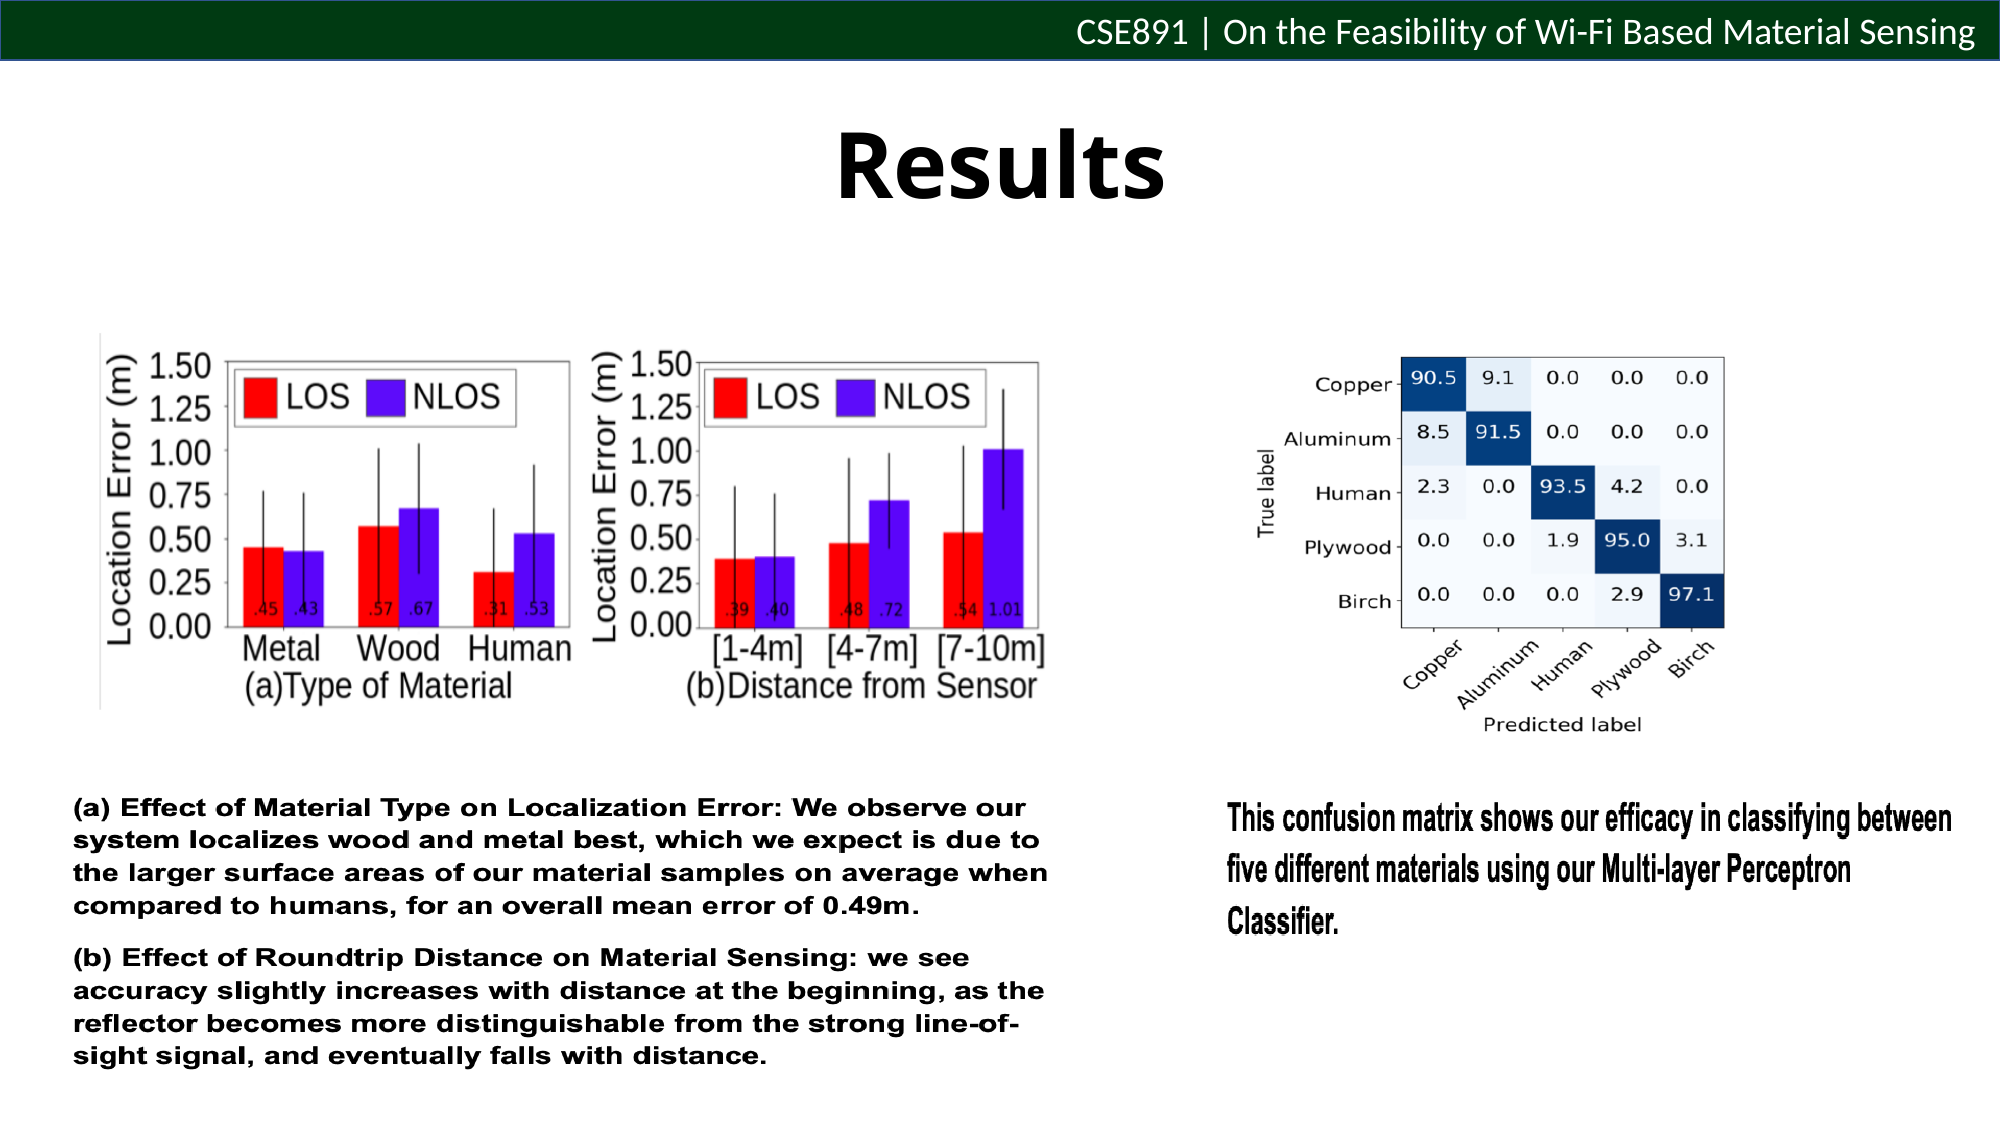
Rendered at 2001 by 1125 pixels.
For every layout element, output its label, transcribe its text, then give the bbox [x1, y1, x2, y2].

picture [72, 792, 1057, 1080]
picture [1220, 792, 1955, 952]
text_box CSE891 | On the Feasibility of Wi-Fi Based Material Sensing [0, 0, 2000, 61]
title Results [137, 110, 1863, 228]
picture [72, 326, 1086, 729]
picture [1239, 340, 1839, 743]
